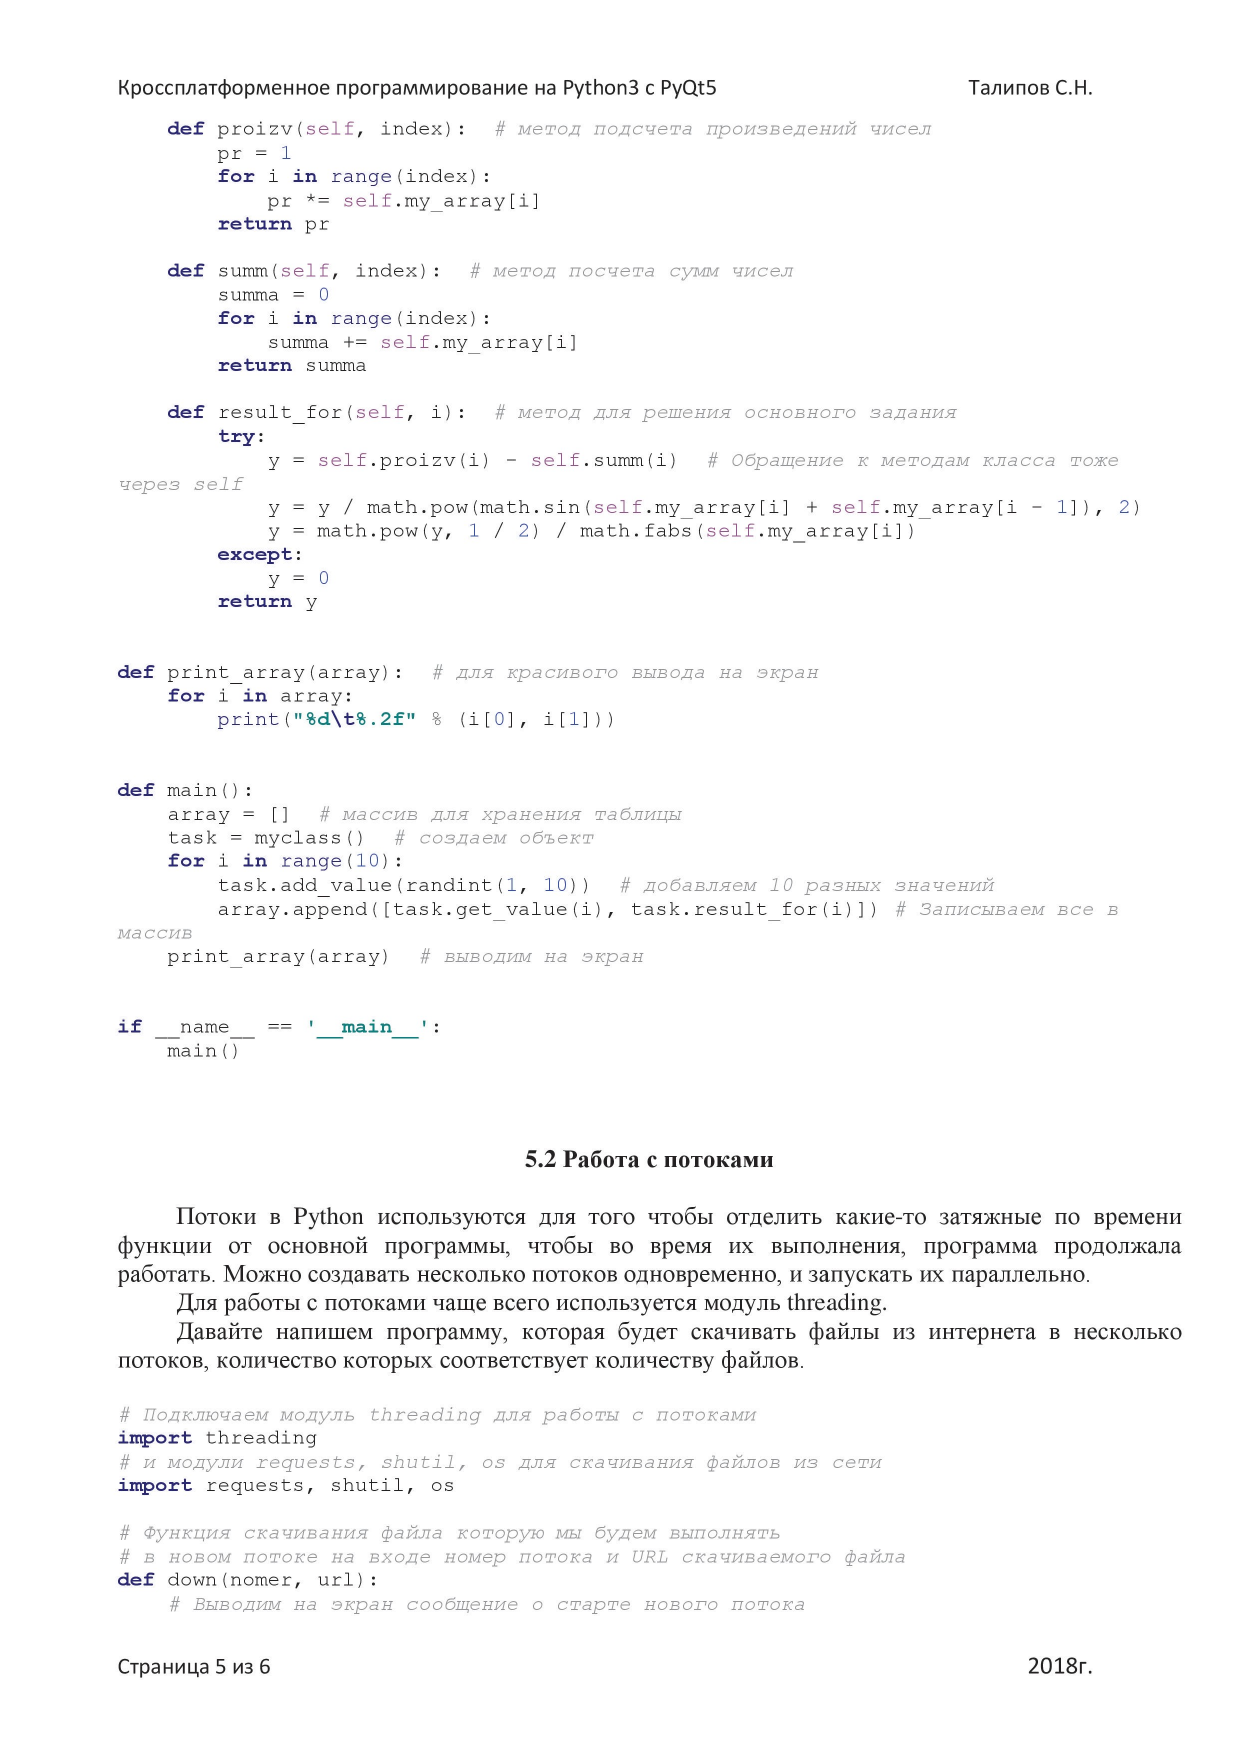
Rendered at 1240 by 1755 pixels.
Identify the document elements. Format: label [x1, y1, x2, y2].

text_box [0, 0, 1240, 1754]
